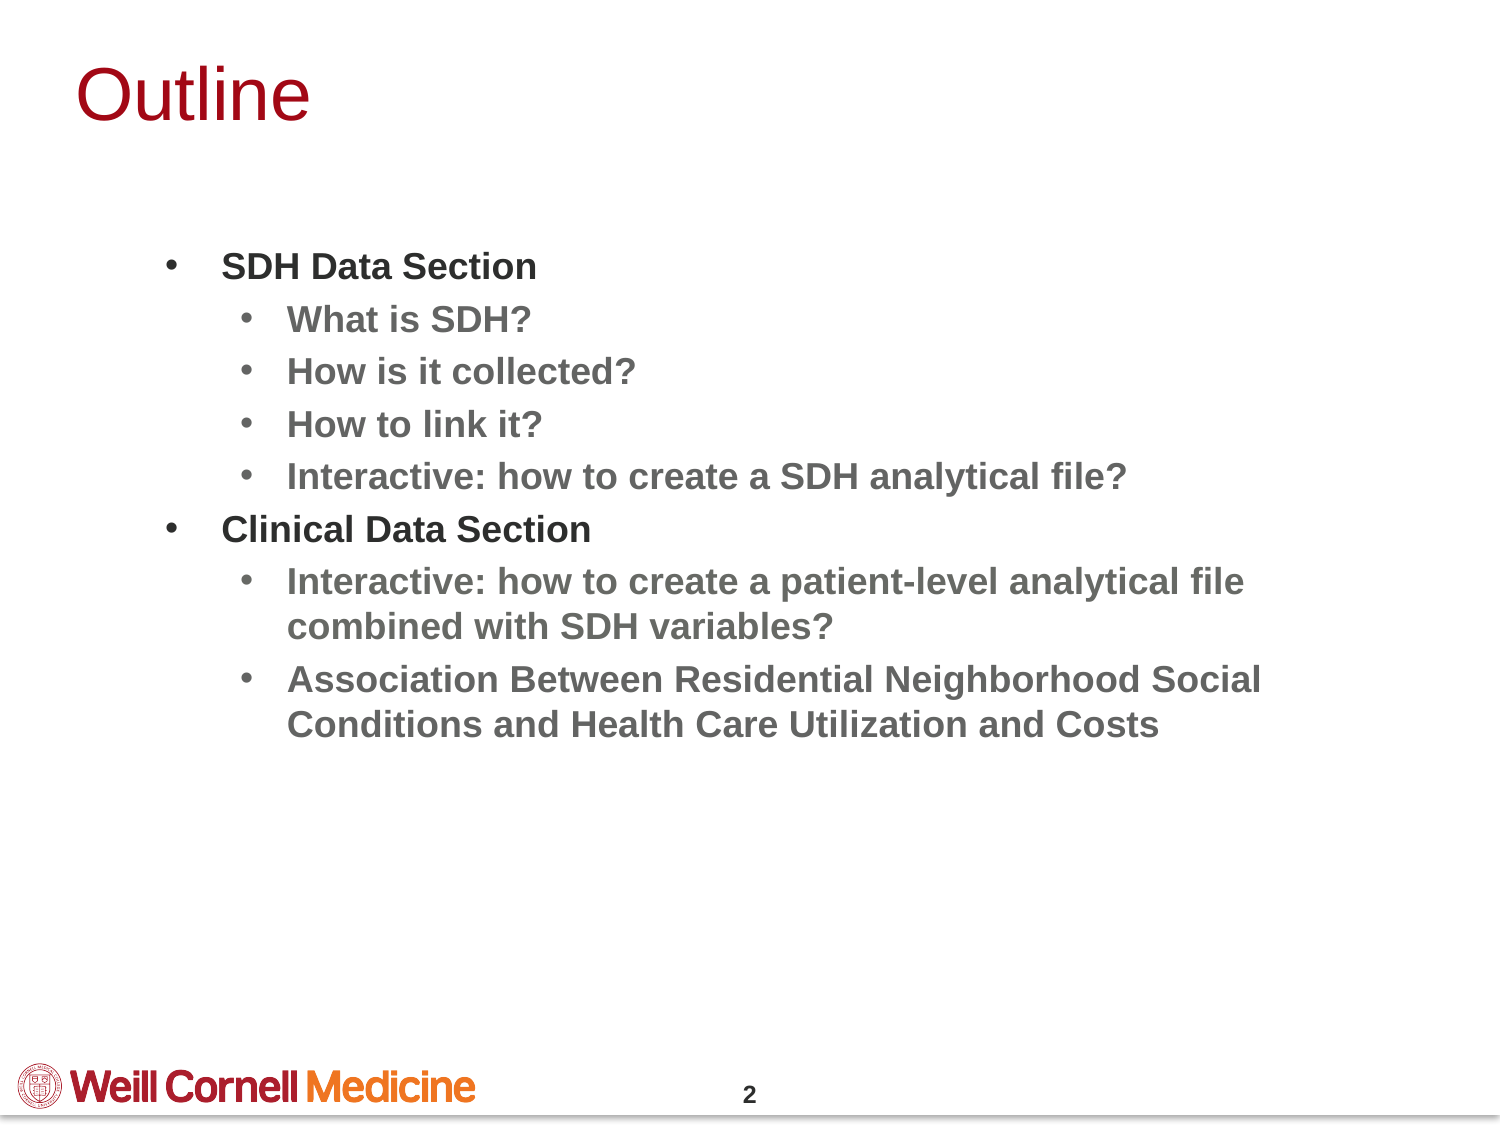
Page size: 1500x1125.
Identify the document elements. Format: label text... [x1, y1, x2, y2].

title Outline [75, 45, 1425, 233]
picture [0, 1050, 505, 1125]
list SDH Data Section What is SDH? How is it collected? How to link it? Interactive: how to create a SDH analytical file? Clinical Data Section Interactive: how to create a patient-level analytical file combined with SDH variables? Association Between Residential Neighborhood Social Conditions and Health Care Utilization and Costs [150, 234, 1423, 976]
